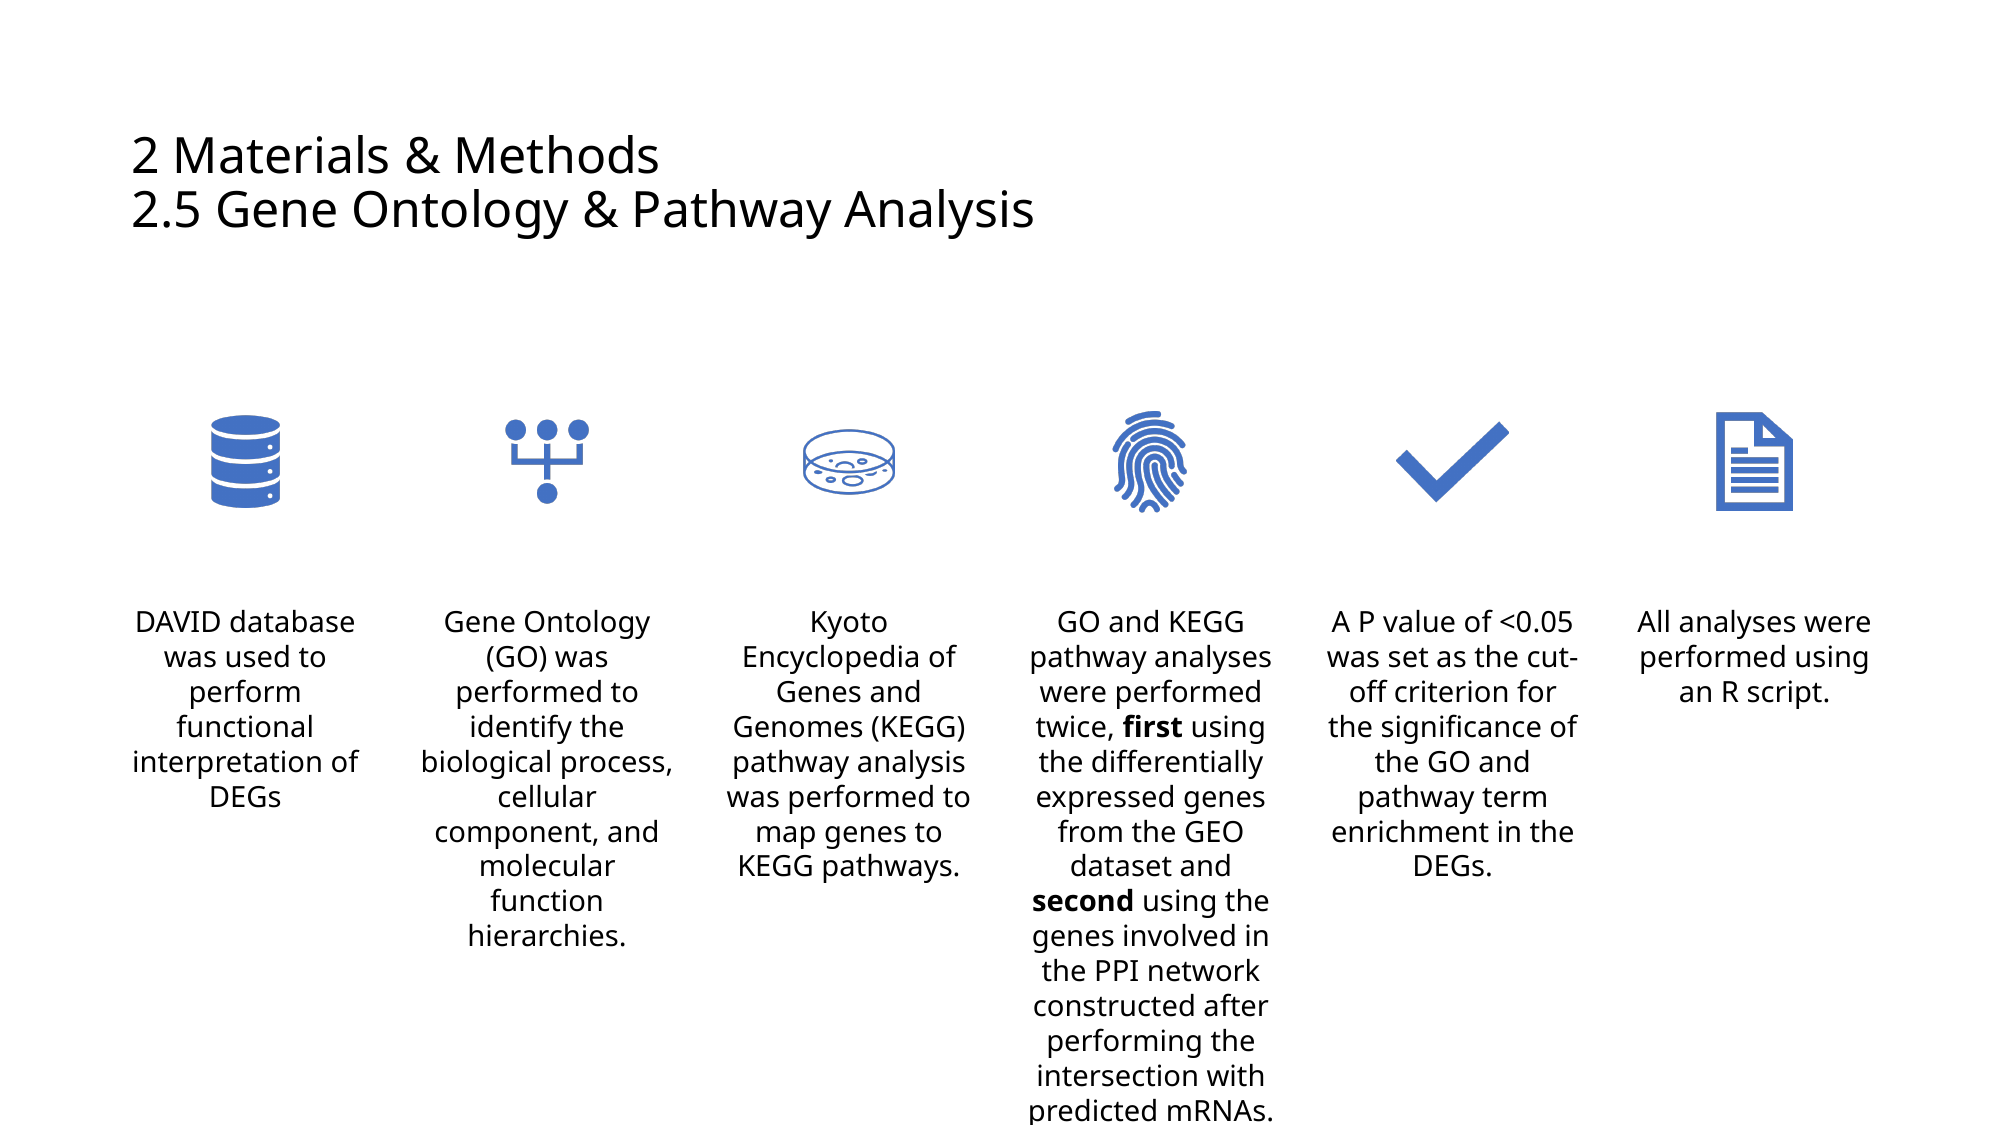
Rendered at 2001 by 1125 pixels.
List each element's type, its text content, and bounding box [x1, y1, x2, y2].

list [116, 299, 1884, 1066]
title 2 Materials & Methods 2.5 Gene Ontology & Pathway Analysis [116, 159, 1842, 299]
